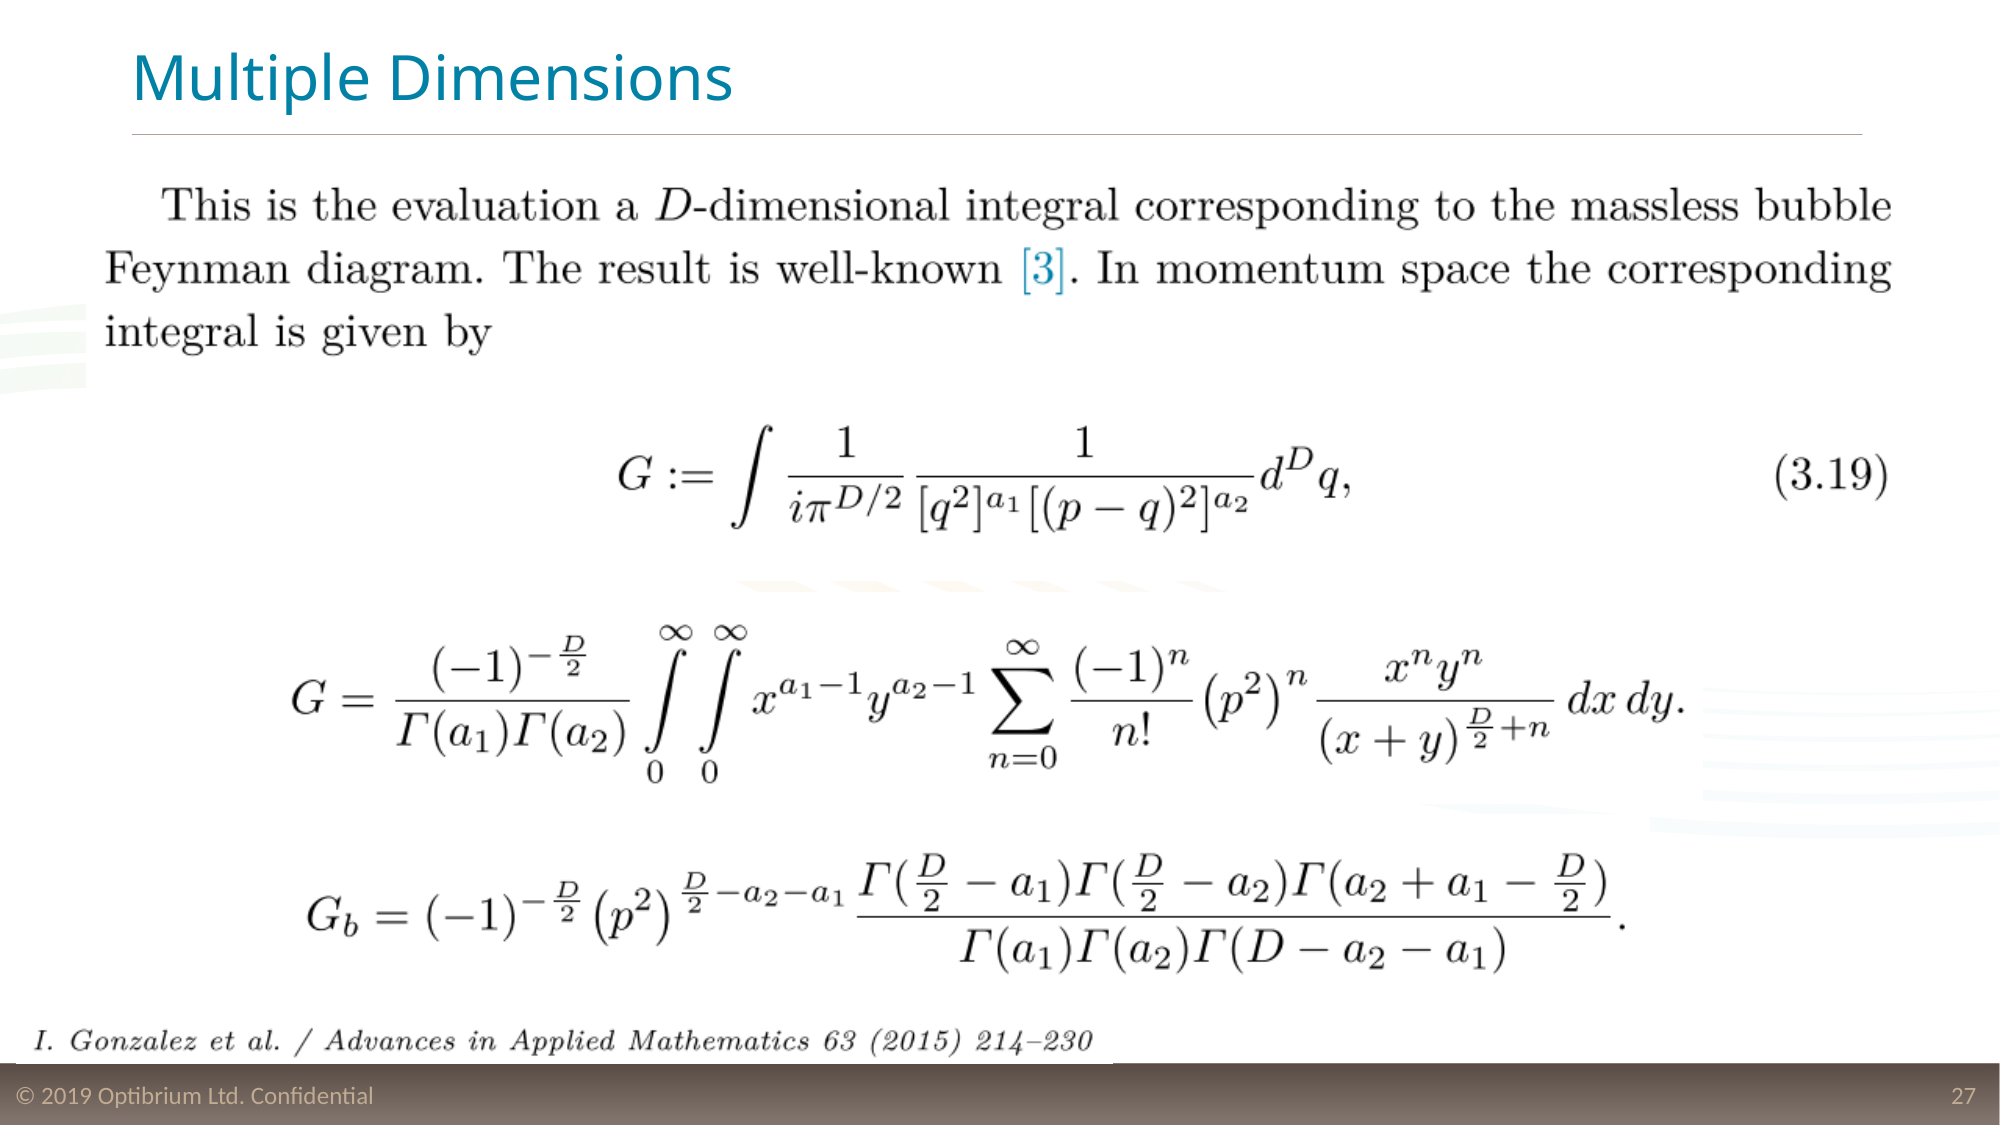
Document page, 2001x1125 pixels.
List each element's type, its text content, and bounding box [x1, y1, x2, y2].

slide_number 27 [1524, 1065, 1992, 1125]
title Multiple Dimensions [116, 11, 1992, 152]
picture [0, 0, 2001, 1125]
